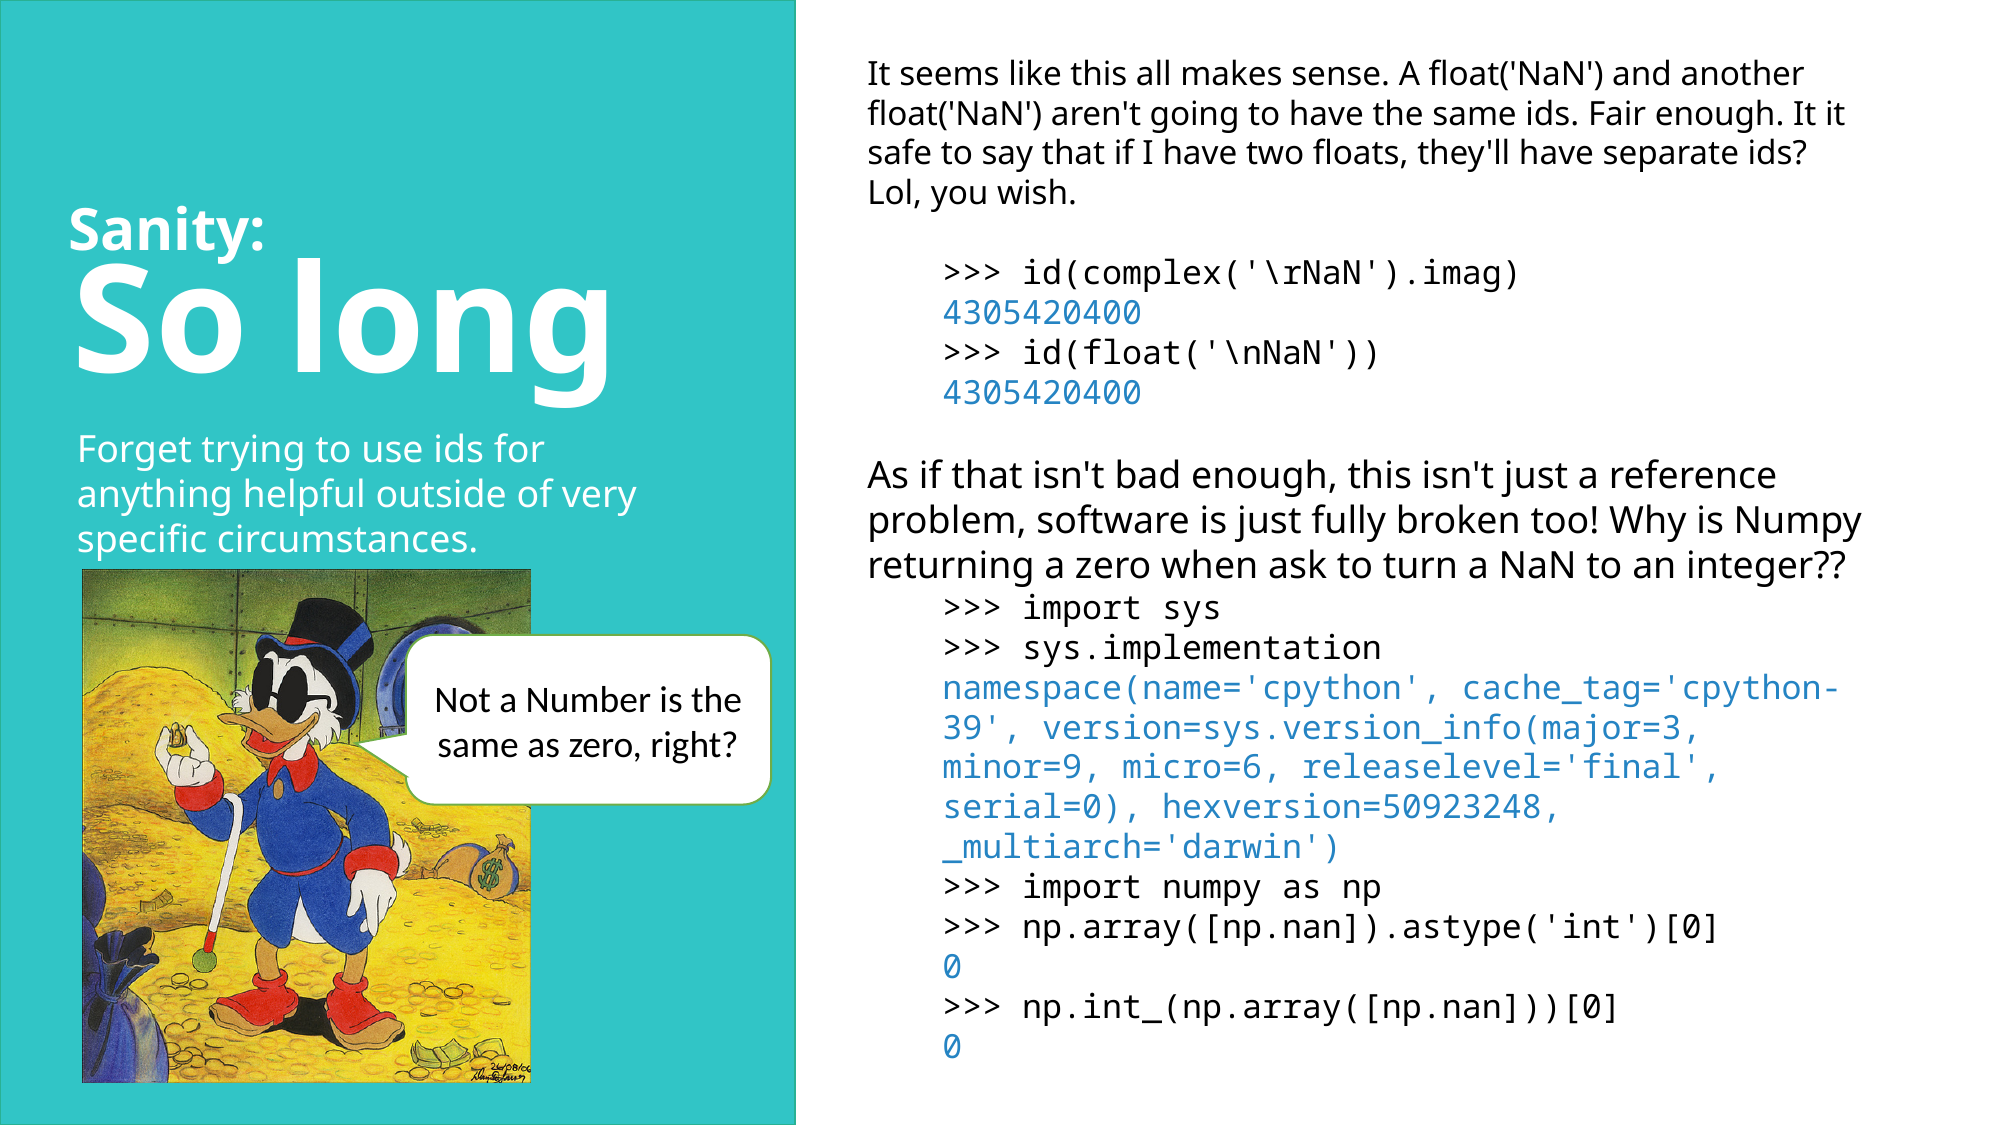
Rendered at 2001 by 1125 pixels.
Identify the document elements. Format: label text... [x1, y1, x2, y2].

text_box It seems like this all makes sense. A float('NaN') and another float('NaN') aren't going to have the same ids. Fair enough. It it safe to say that if I have two floats, they'll have separate ids? Lol, you wish. >>> id(complex('\rNaN').imag) 4305420400 >>> id(float('\nNaN')) 4305420400 As if that isn't bad enough, this isn't just a reference problem, software is just fully broken too! Why is Numpy returning a zero when ask to turn a NaN to an integer?? >>> import sys >>> sys.implementation namespace(name='cpython', cache_tag='cpython-39', version=sys.version_info(major=3, minor=9, micro=6, releaselevel='final', serial=0), hexversion=50923248, _multiarch='darwin') >>> import numpy as np >>> np.array([np.nan]).astype('int')[0] 0 >>> np.int_(np.array([np.nan]))[0] 0 [852, 44, 1882, 1073]
text_box Sanity: [53, 184, 282, 270]
text_box Forget trying to use ids for anything helpful outside of very specific circumstances. [62, 418, 715, 568]
picture [82, 569, 531, 1083]
text_box [0, 0, 796, 1125]
text_box Not a Number is the same as zero, right? [531, 633, 773, 806]
text_box So long [57, 249, 635, 409]
